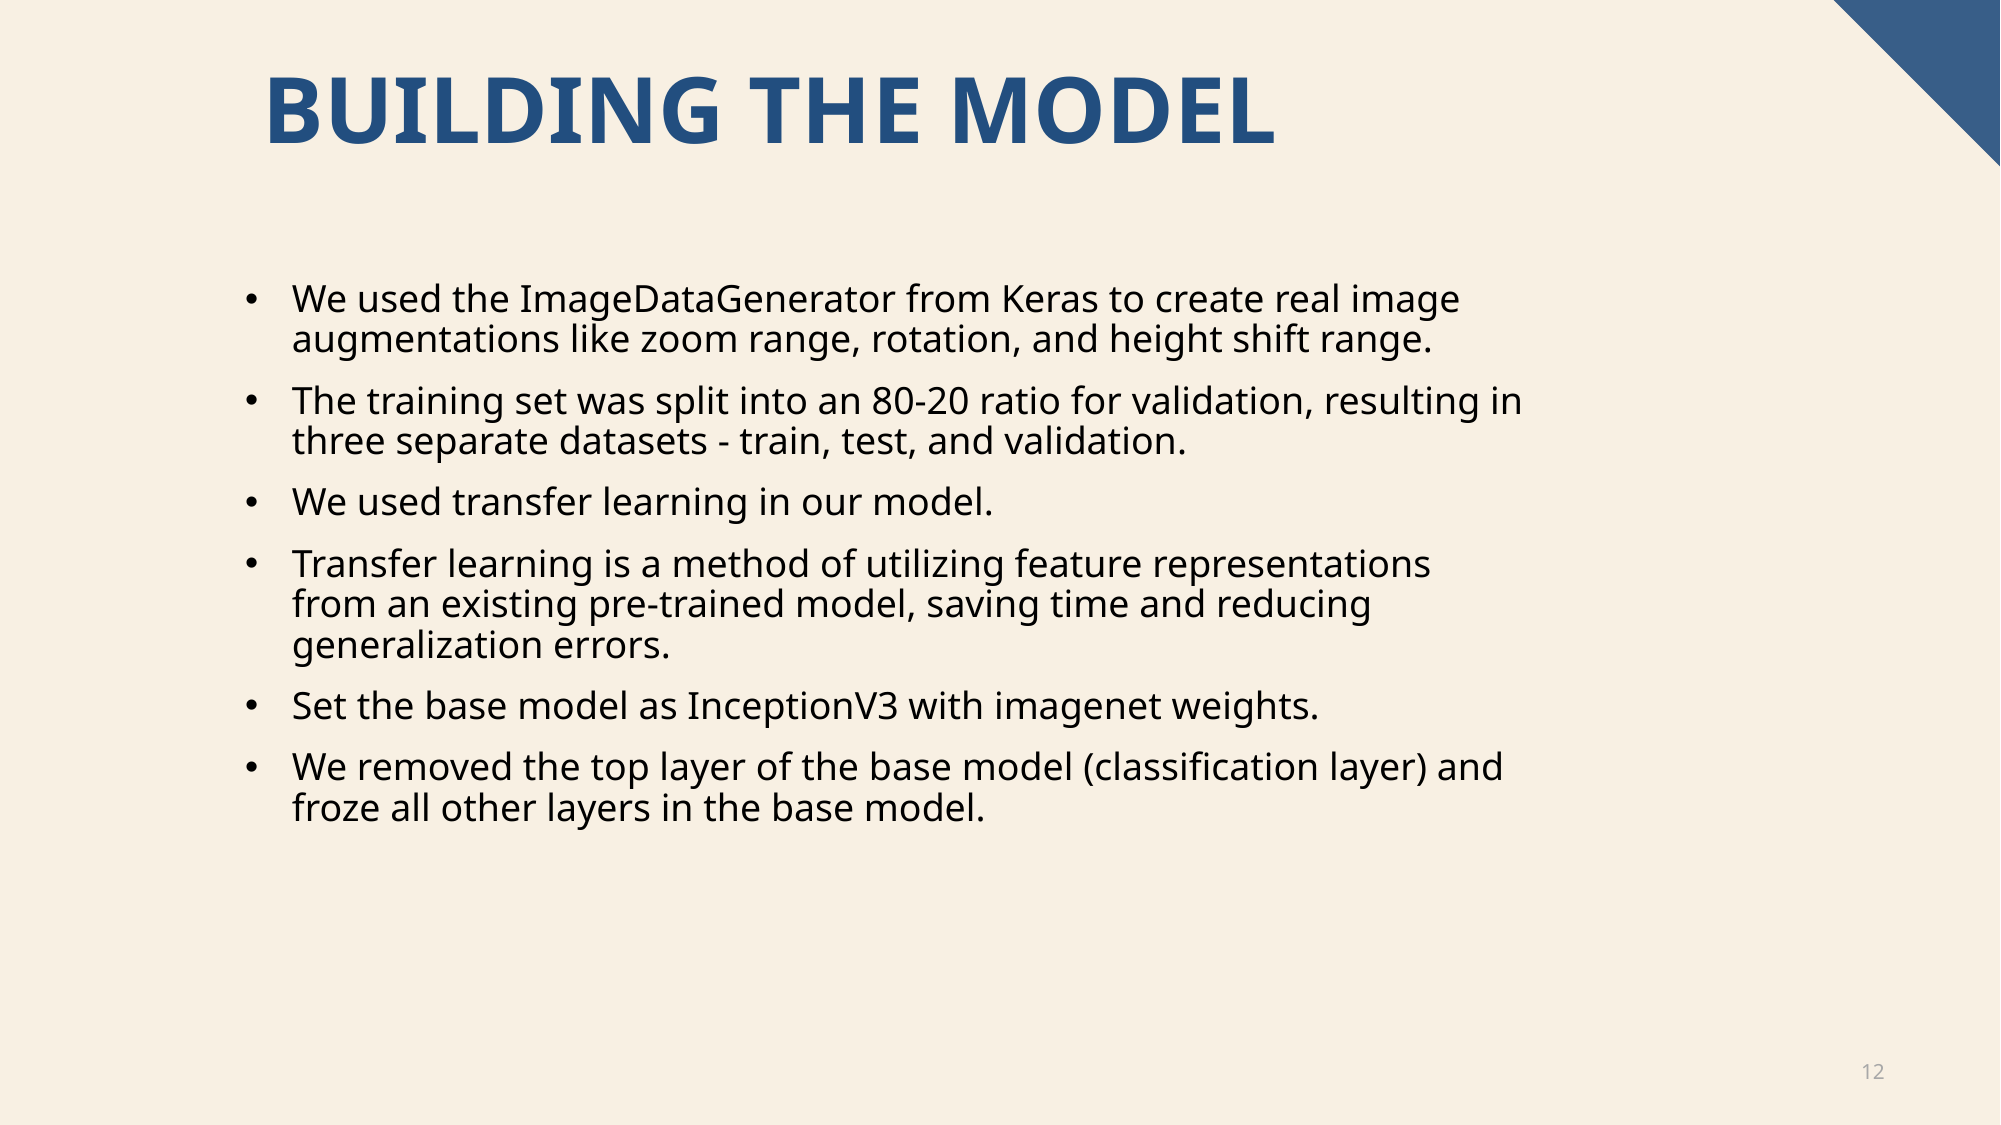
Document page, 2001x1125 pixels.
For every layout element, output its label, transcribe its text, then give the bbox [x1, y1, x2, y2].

title Building the Model [247, 56, 1764, 217]
slide_number 12 [1824, 1042, 1900, 1103]
list We used the ImageDataGenerator from Keras to create real image augmentations like zoom range, rotation, and height shift range. The training set was split into an 80-20 ratio for validation, resulting in three separate datasets - train, test, and validation. We used transfer learning in our model. Transfer learning is a method of utilizing feature representations from an existing pre-trained model, saving time and reducing generalization errors. Set the base model as InceptionV3 with imagenet weights. We removed the top layer of the base model (classification layer) and froze all other layers in the base model. [230, 272, 1541, 853]
